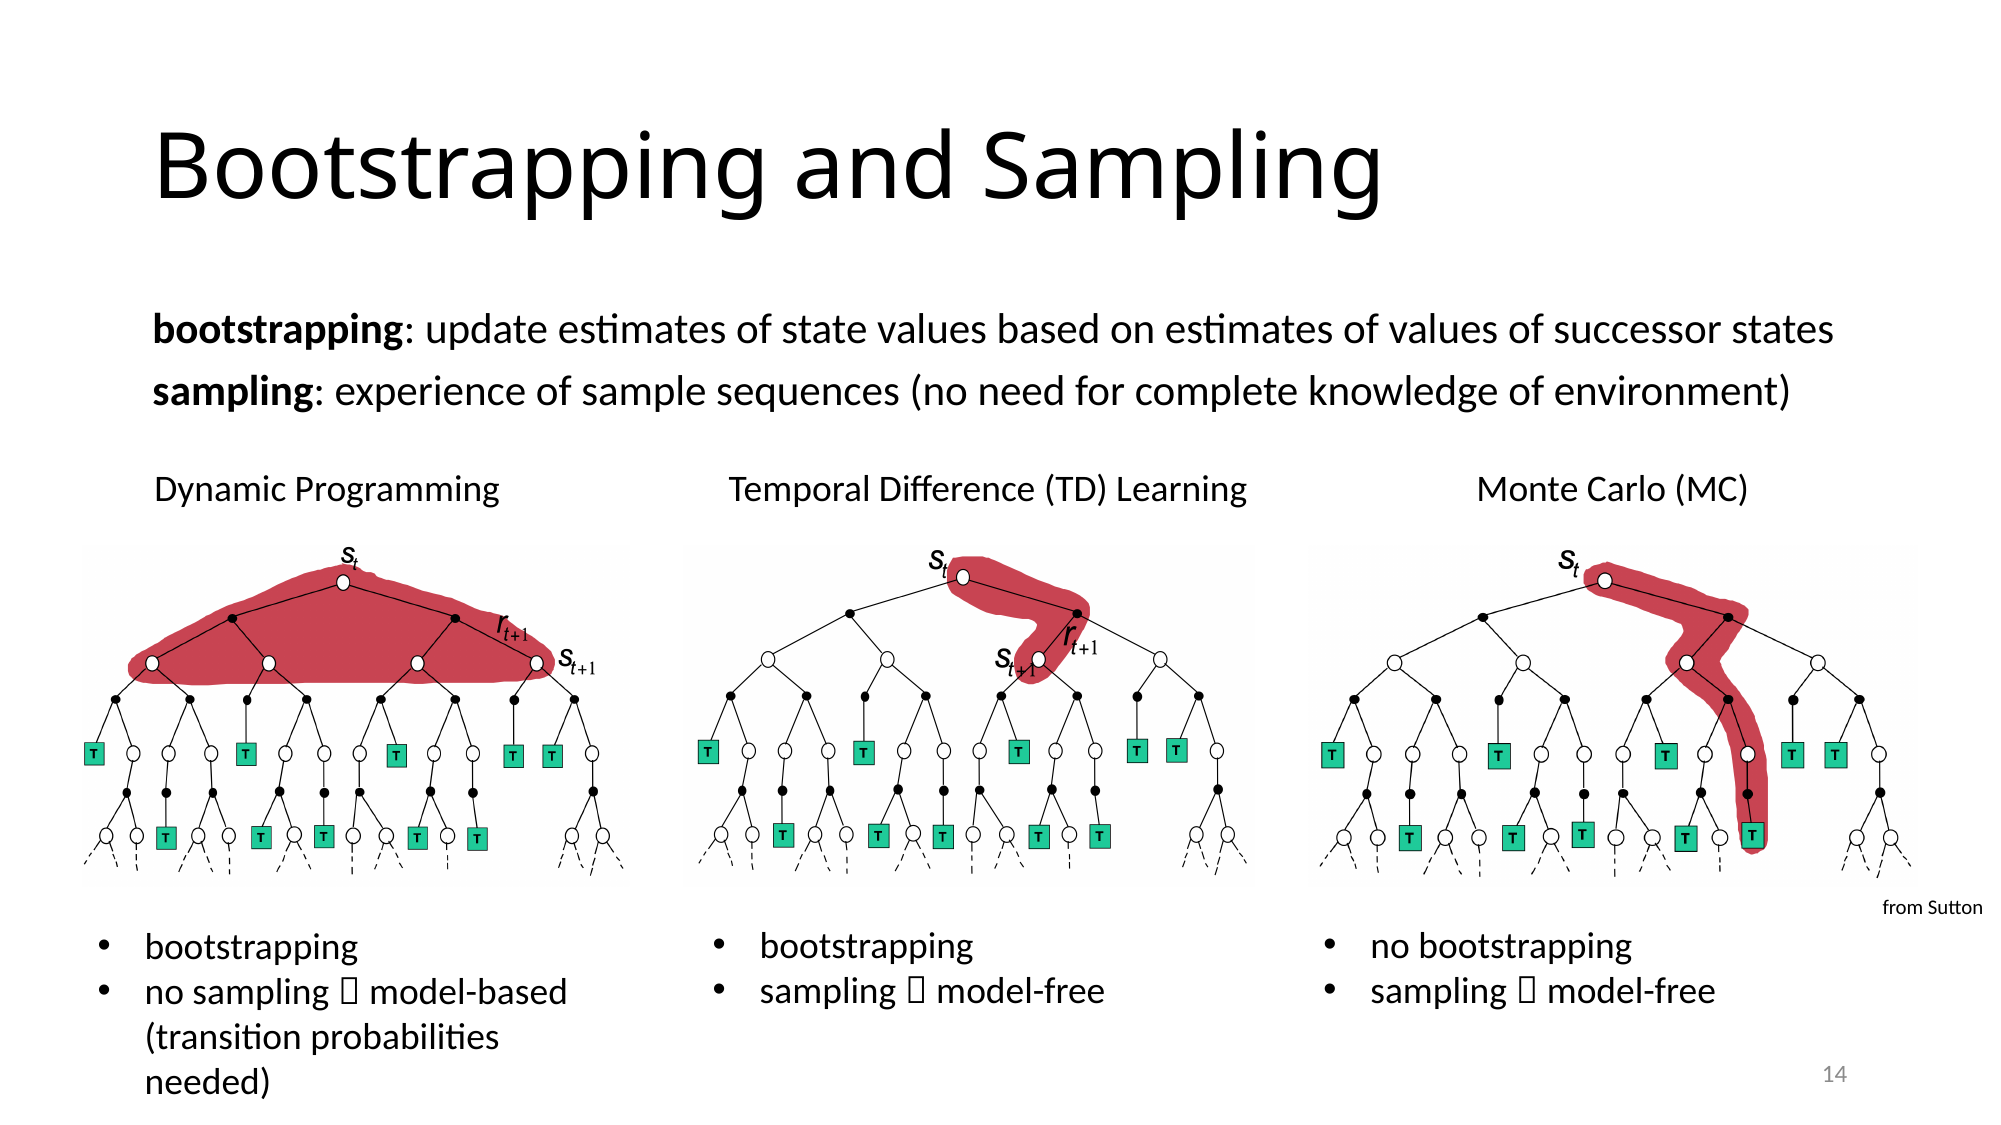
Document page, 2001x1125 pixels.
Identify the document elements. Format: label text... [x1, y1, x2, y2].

text_box from Sutton [1867, 886, 1999, 926]
picture [82, 545, 630, 887]
picture [1308, 544, 1918, 887]
title Bootstrapping and Sampling [137, 59, 1863, 278]
text_box no bootstrapping sampling  model-free [1308, 913, 1917, 1019]
picture [683, 545, 1255, 887]
text_box Monte Carlo (MC) [1461, 456, 1765, 517]
text_box bootstrapping no sampling  model-based (transition probabilities needed) [82, 914, 630, 1110]
text_box Dynamic Programming [139, 456, 516, 517]
text_box Temporal Difference (TD) Learning [713, 456, 1263, 517]
list bootstrapping: update estimates of state values based on estimates of values of successor states sampling: experience of sample sequences (no need for complete knowledge of environment) [137, 299, 1863, 434]
slide_number 14 [1412, 1042, 1863, 1103]
text_box bootstrapping sampling  model-free [698, 913, 1255, 1019]
